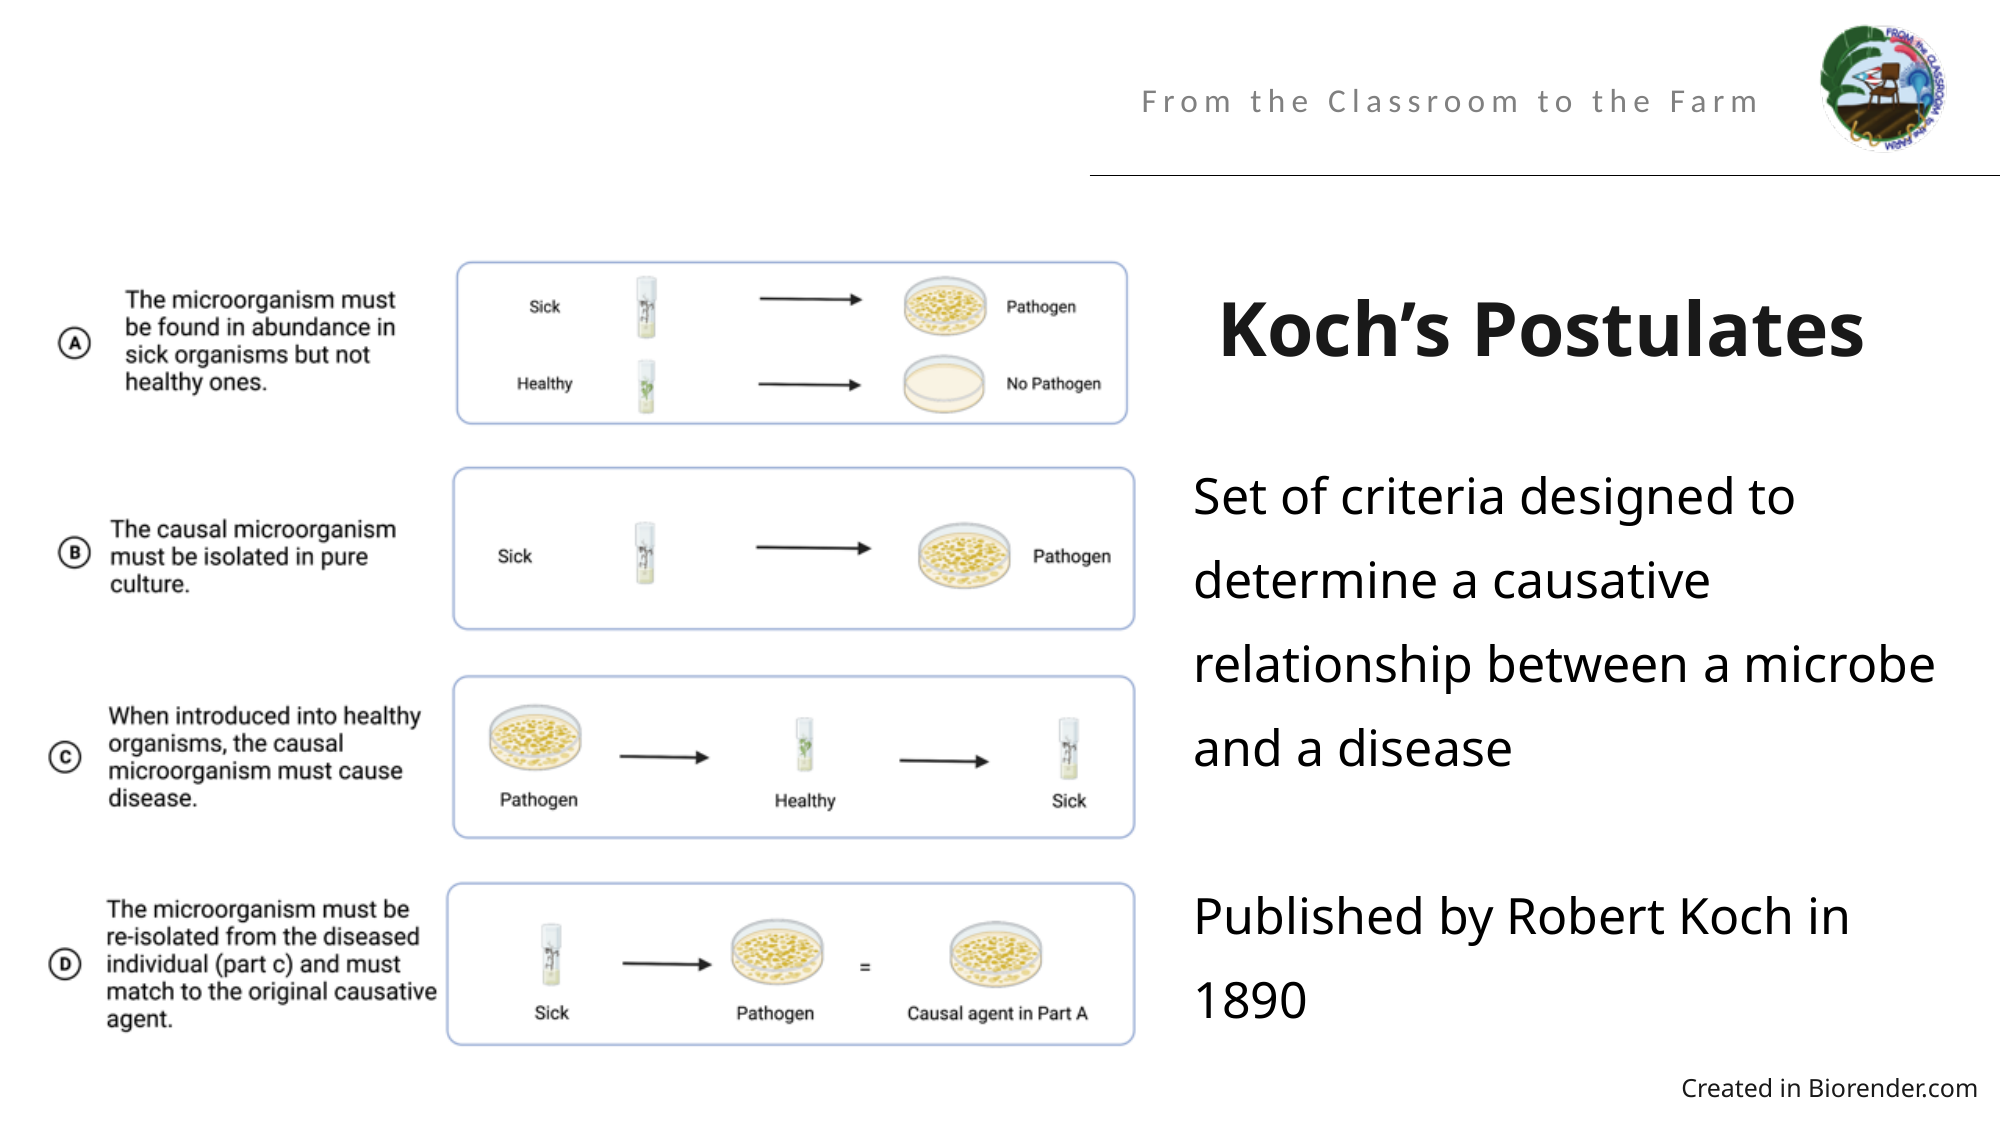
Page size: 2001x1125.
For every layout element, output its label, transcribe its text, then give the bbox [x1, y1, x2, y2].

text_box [976, 9, 2000, 371]
text_box Set of criteria designed to determine a causative relationship between a microbe and a disease Published by Robert Koch in 1890 [1193, 440, 1970, 1028]
text_box Created in Biorender.com [1479, 1060, 2000, 1103]
picture [22, 226, 1150, 1076]
